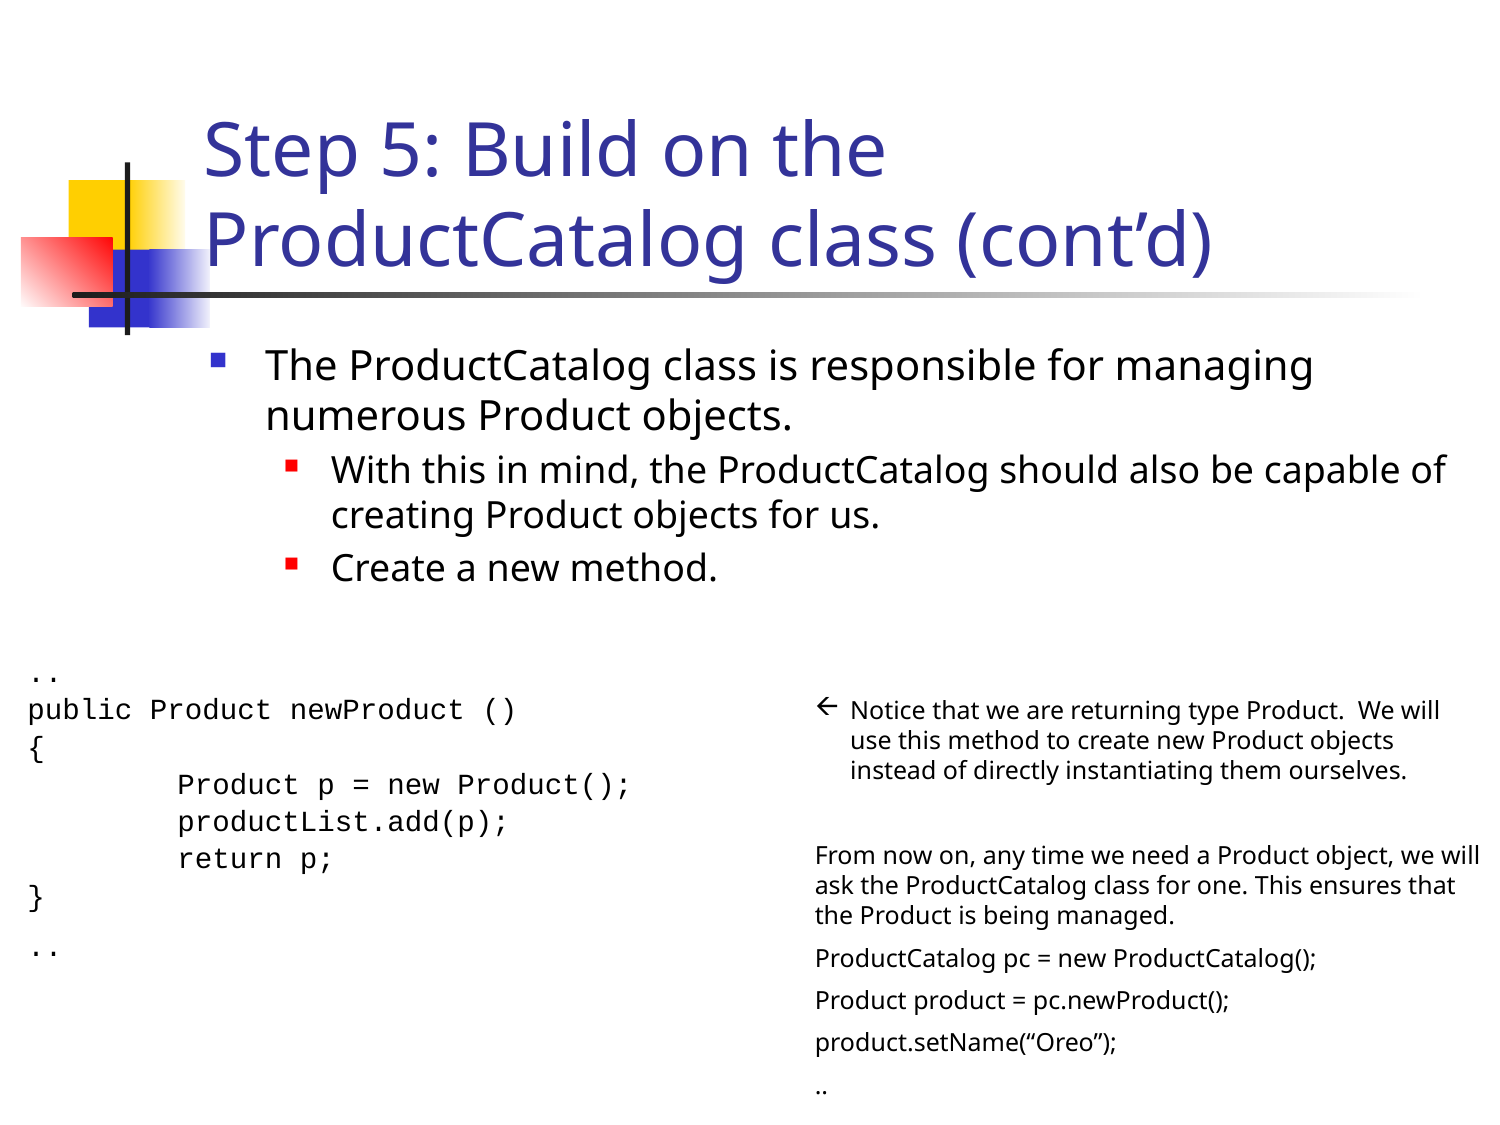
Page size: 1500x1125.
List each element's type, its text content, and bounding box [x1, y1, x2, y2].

title Step 5: Build on the ProductCatalog class (cont’d) [188, 101, 1468, 289]
list The ProductCatalog class is responsible for managing numerous Product objects. With this in mind, the ProductCatalog should also be capable of creating Product objects for us. Create a new method. [193, 330, 1470, 687]
text_box .. public Product newProduct () { Product p = new Product(); productList.add(p); return p; } .. [12, 650, 1000, 970]
text_box Notice that we are returning type Product. We will use this method to create new Product objects instead of directly instantiating them ourselves. From now on, any time we need a Product object, we will ask the ProductCatalog class for one. This ensures that the Product is being managed. ProductCatalog pc = new ProductCatalog(); Product product = pc.newProduct(); product.setName(“Oreo”); .. [800, 687, 1500, 1125]
